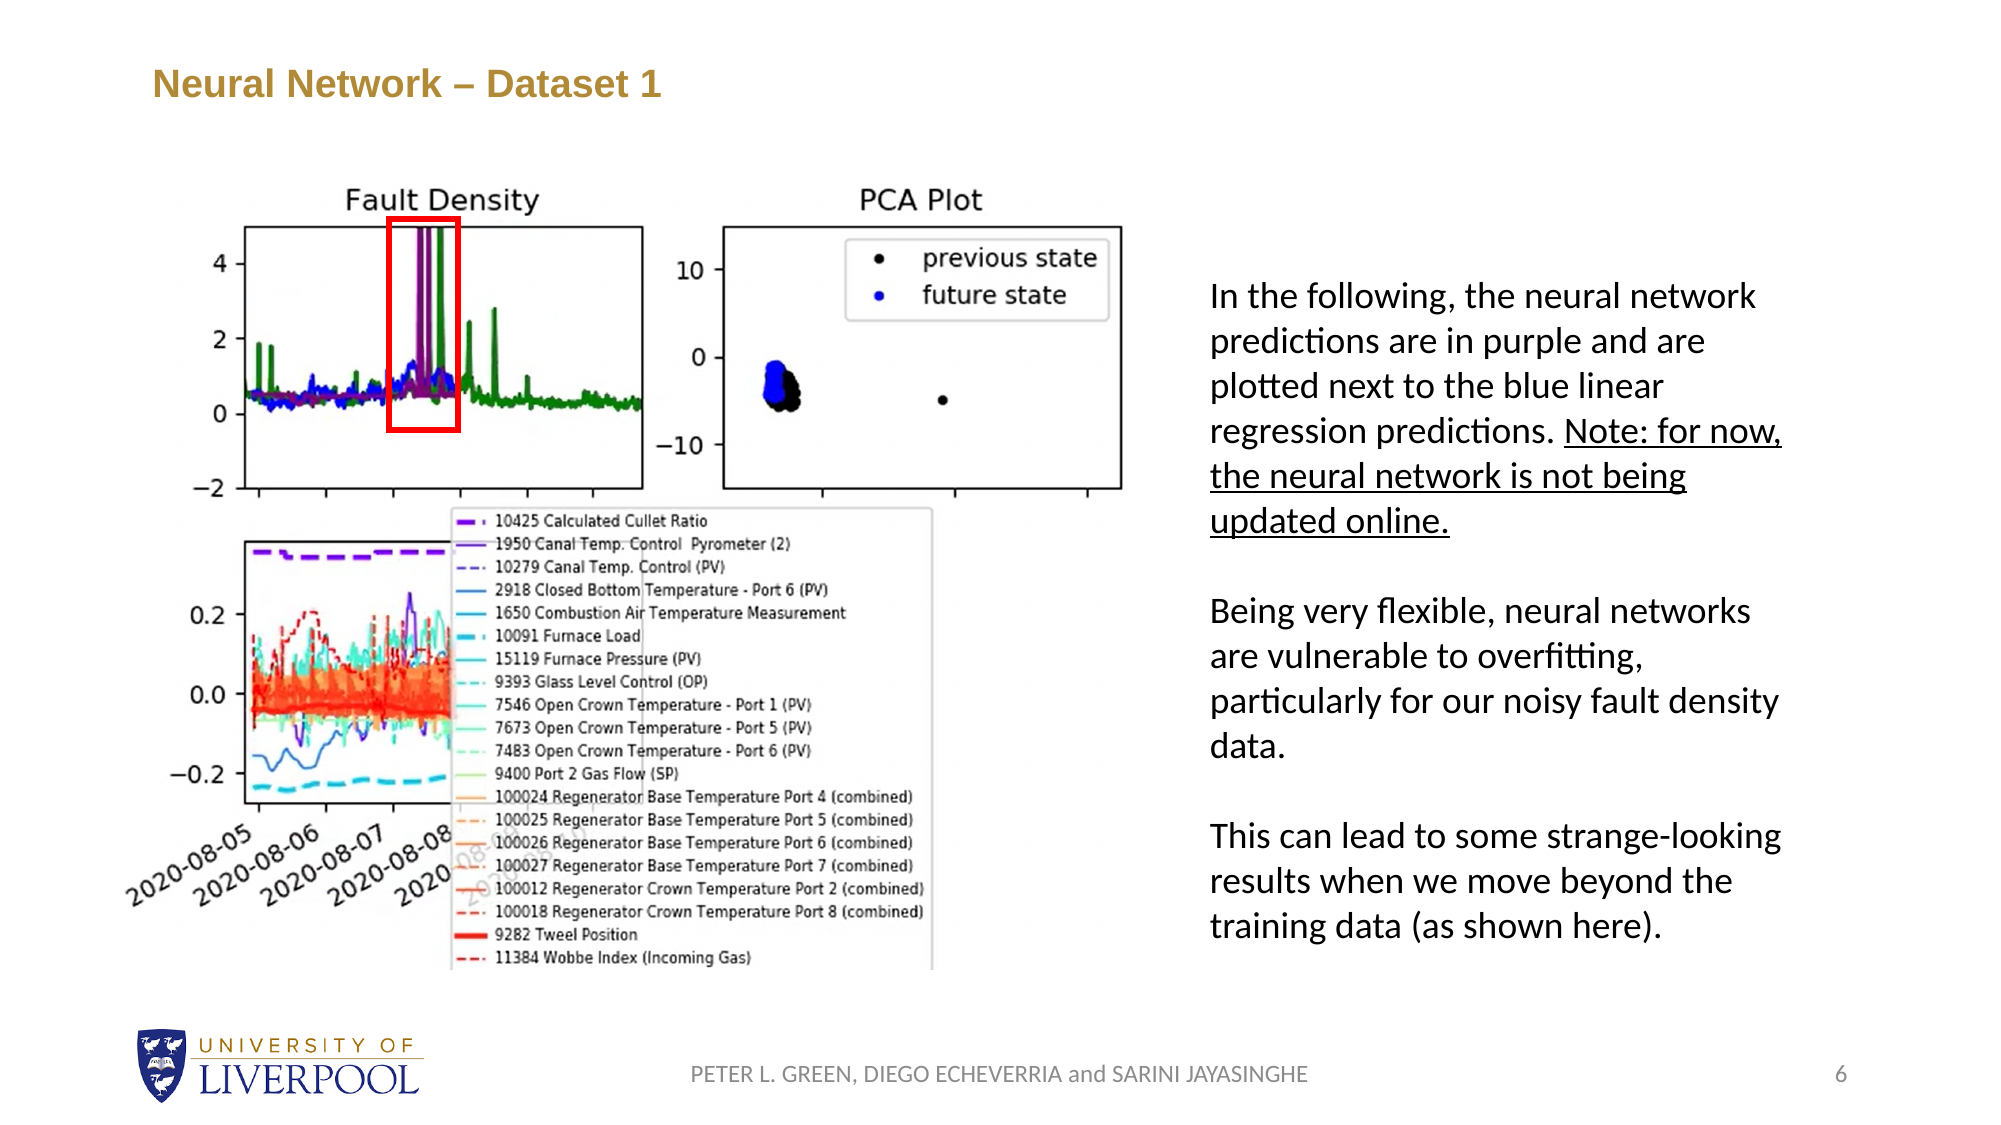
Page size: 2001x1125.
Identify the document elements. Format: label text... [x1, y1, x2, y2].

picture [137, 1029, 424, 1103]
title Neural Network – Dataset 1 [137, 55, 1863, 114]
picture [122, 179, 1141, 970]
text_box In the following, the neural network predictions are in purple and are plotted next to the blue linear regression predictions. Note: for now, the neural network is not being updated online. Being very flexible, neural networks are vulnerable to overfitting, particularly for our noisy fault density data. This can lead to some strange-looking results when we move beyond the training data (as shown here). [1194, 263, 1805, 953]
slide_number 6 [1412, 1042, 1863, 1103]
footer PETER L. GREEN, DIEGO ECHEVERRIA and SARINI JAYASINGHE [662, 1042, 1338, 1103]
